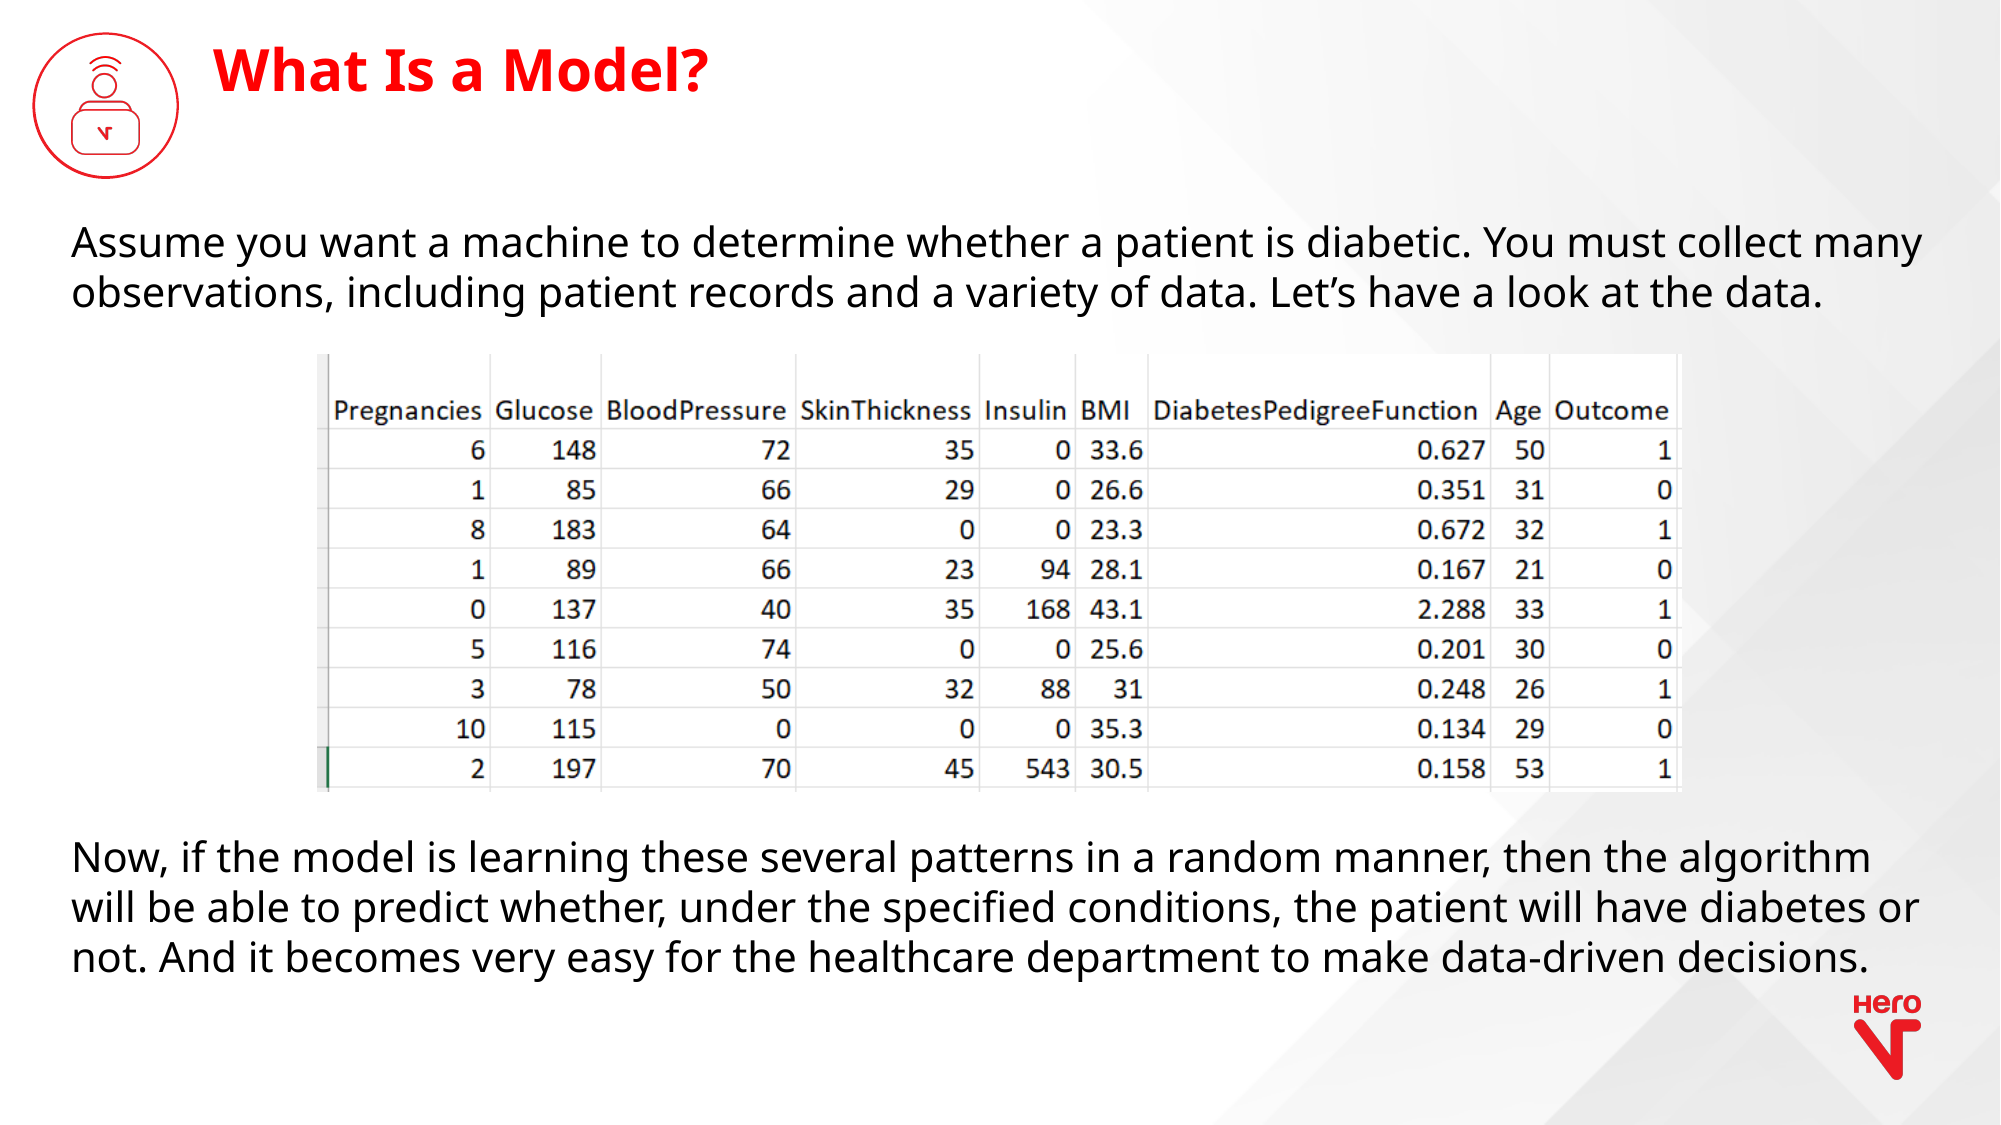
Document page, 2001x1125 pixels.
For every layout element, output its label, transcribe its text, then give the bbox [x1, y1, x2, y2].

picture [1854, 996, 1921, 1080]
text_box Now, if the model is learning these several patterns in a random manner, then the algorithm will be able to predict whether, under the specified conditions, the patient will have diabetes or not. And it becomes very easy for the healthcare department to make data-driven decisions. [37, 815, 1963, 996]
picture [317, 354, 1683, 792]
text_box What Is a Model? [198, 18, 1877, 119]
picture [71, 56, 140, 155]
text_box Assume you want a machine to determine whether a patient is diabetic. You must collect many observations, including patient records and a variety of data. Let’s have a look at the data. [37, 200, 1963, 331]
